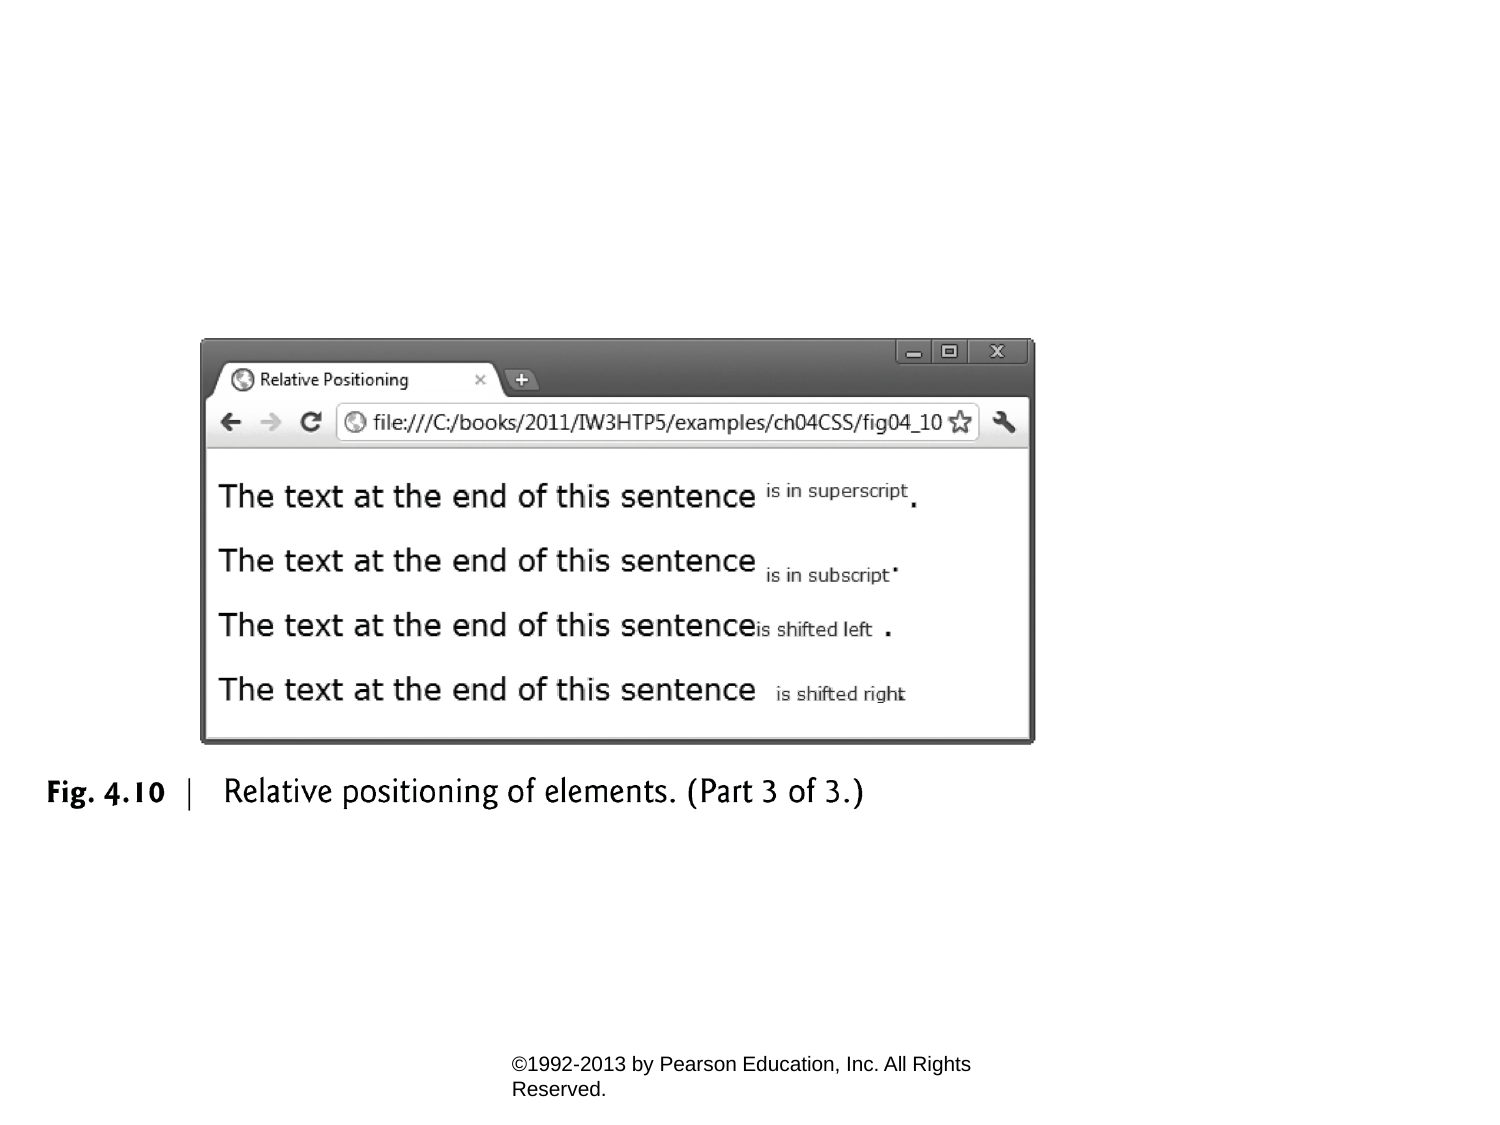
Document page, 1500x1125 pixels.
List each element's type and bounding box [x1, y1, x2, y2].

picture [1, 262, 1500, 1125]
